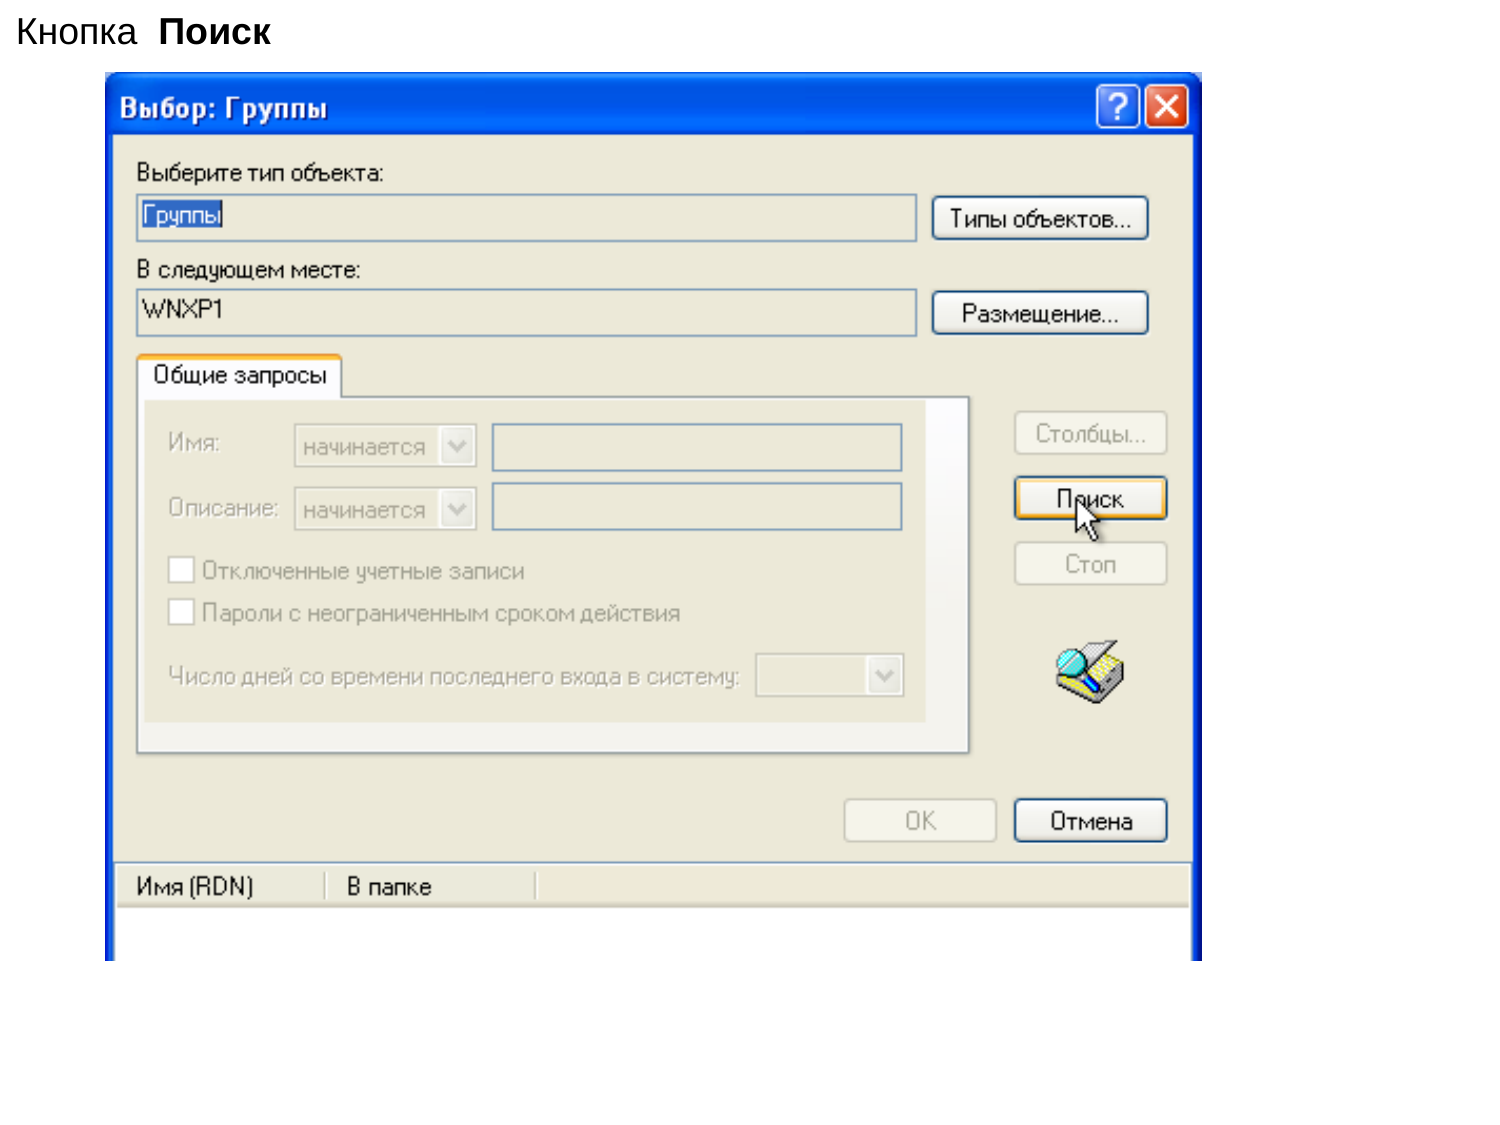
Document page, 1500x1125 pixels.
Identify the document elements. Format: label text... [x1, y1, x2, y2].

text_box Кнопка Поиск [1, 0, 1500, 60]
picture [105, 72, 1202, 962]
